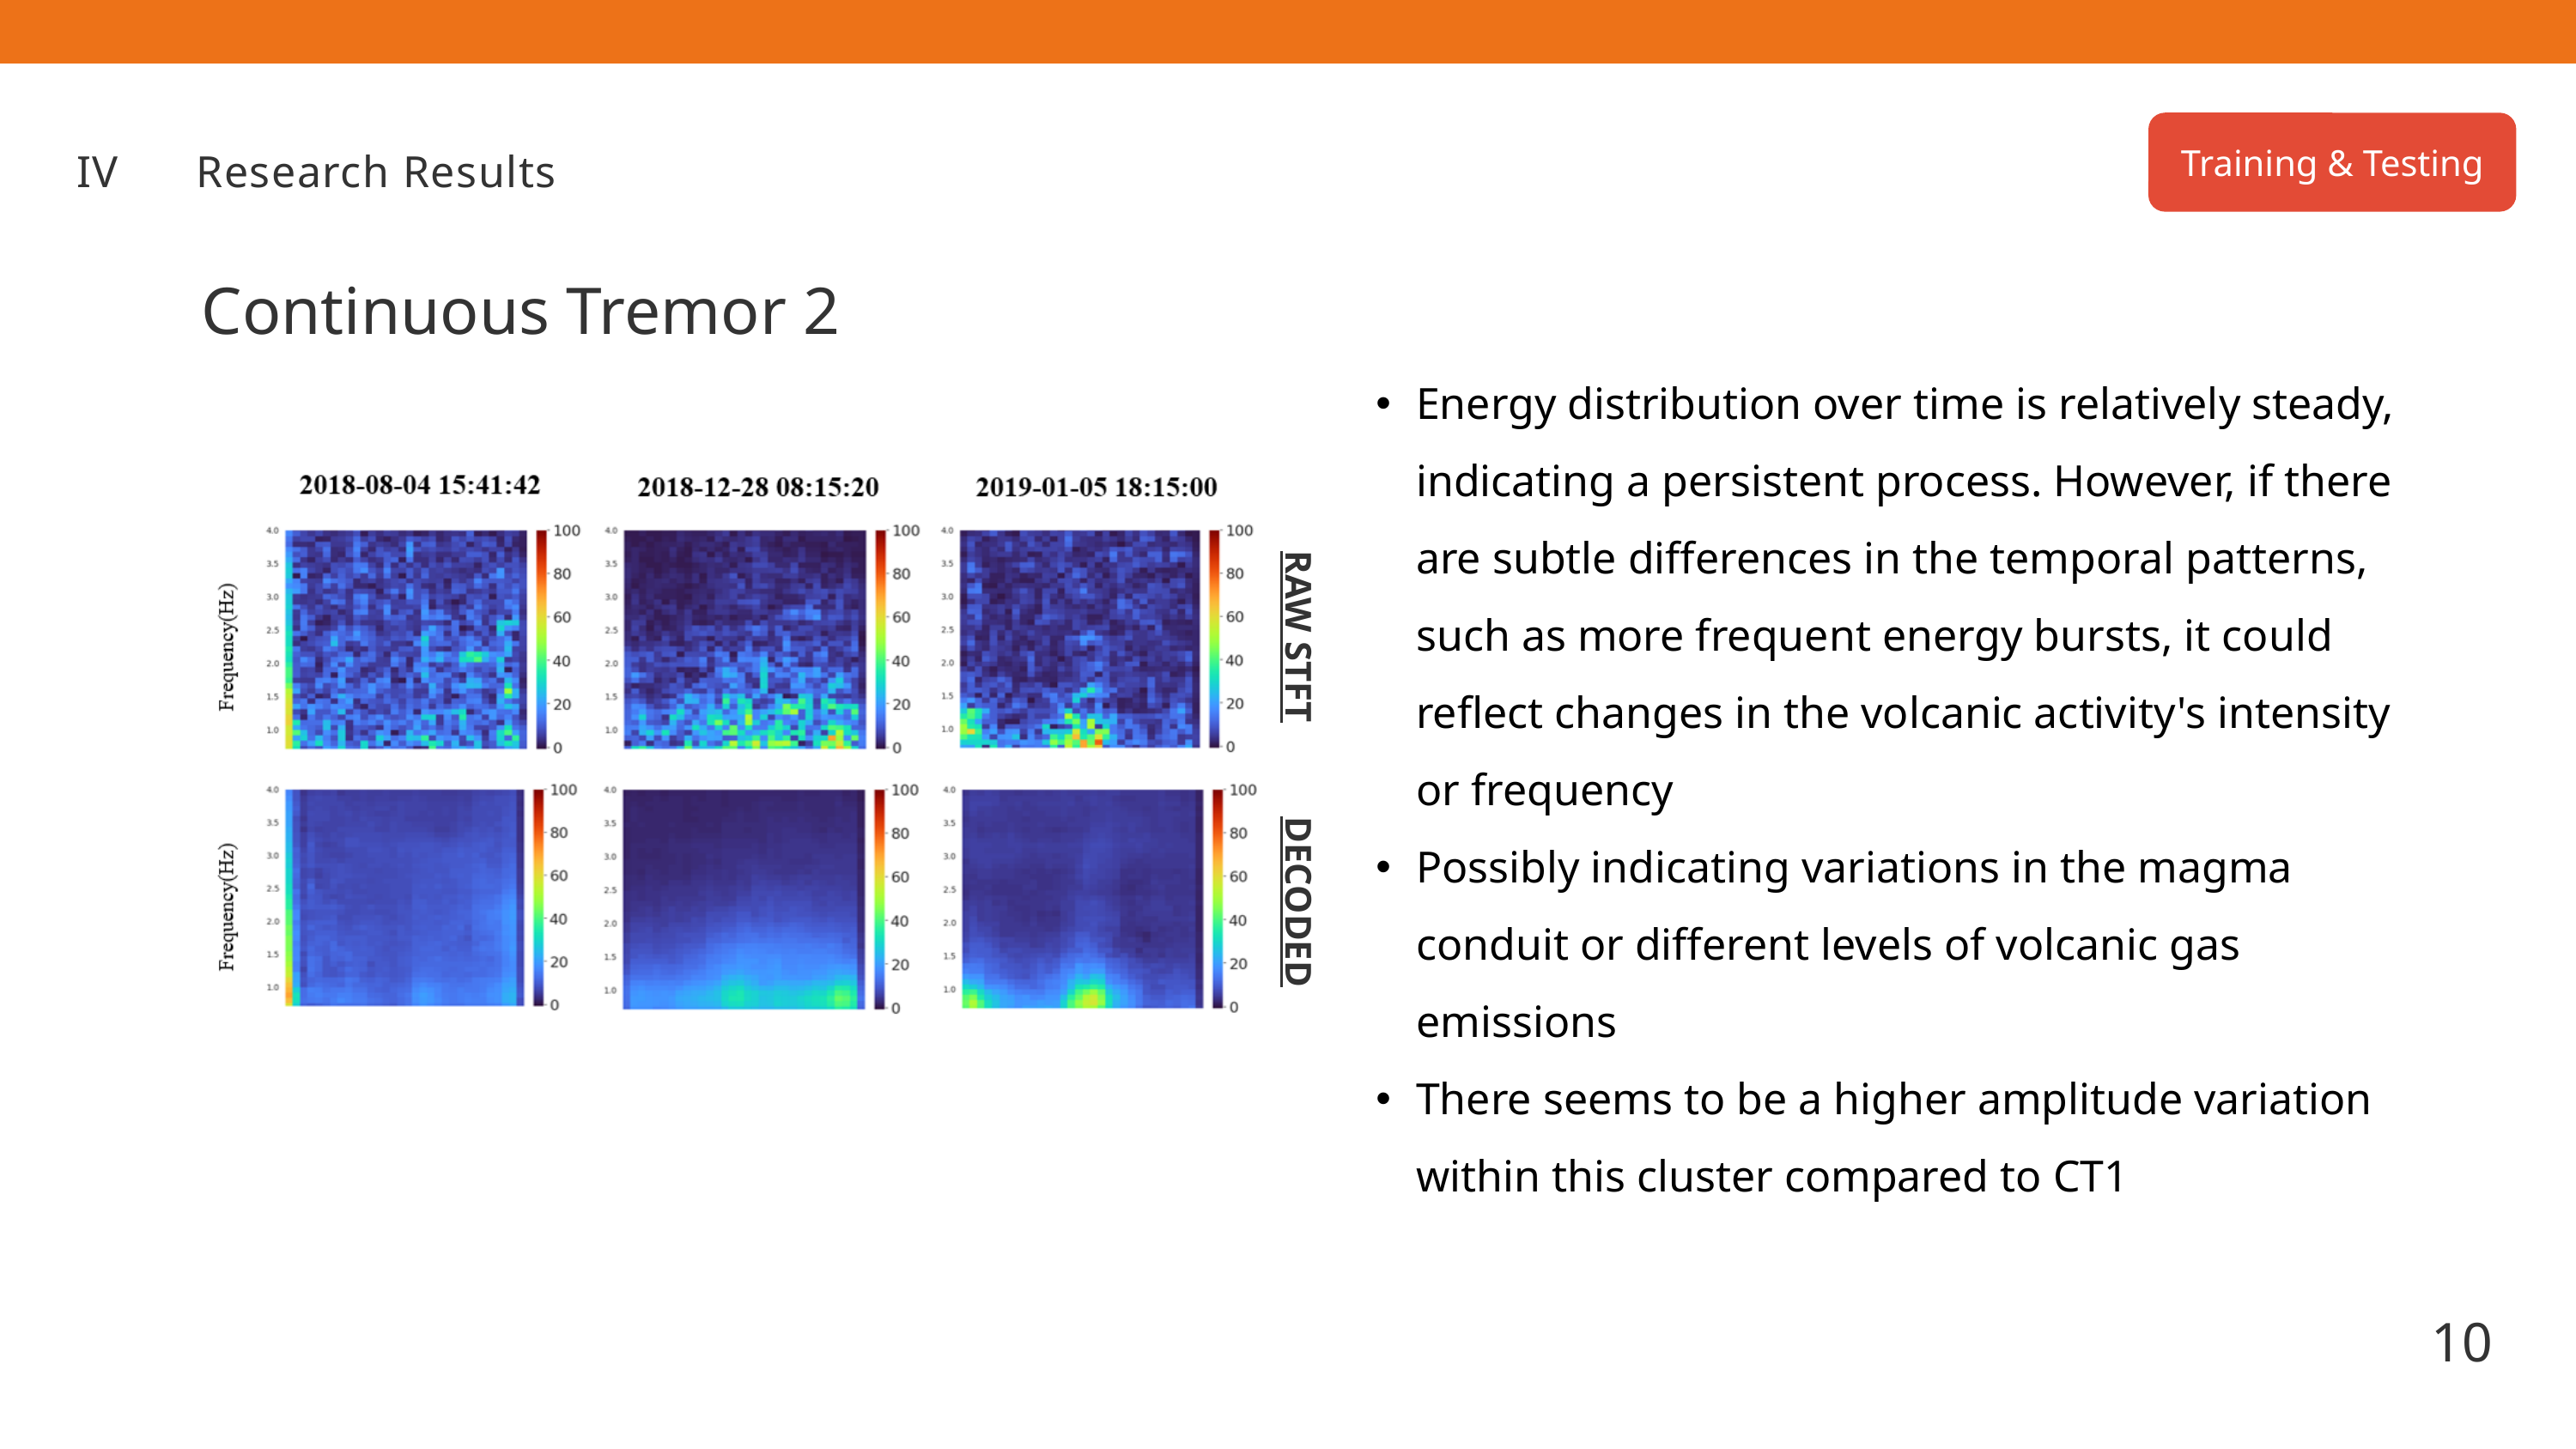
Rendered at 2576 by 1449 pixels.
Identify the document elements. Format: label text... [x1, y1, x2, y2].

text_box DECODED [1279, 769, 1321, 1035]
text_box Training & Testing [2146, 111, 2518, 214]
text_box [0, 0, 2576, 64]
text_box Continuous Tremor 2 [201, 261, 1163, 348]
text_box 10 [2397, 1286, 2494, 1373]
text_box Energy distribution over time is relatively steady, indicating a persistent process. However, if there are subtle differences in the temporal patterns, such as more frequent energy bursts, it could reflect changes in the volcanic activity's intensity or frequency Possibly indicating variations in the magma conduit or different levels of volcanic gas emissions There seems to be a higher amplitude variation within this cluster compared to CT1 [1363, 344, 2415, 1208]
text_box Research Results [196, 144, 1689, 197]
text_box RAW STFT [1281, 530, 1321, 743]
picture [196, 463, 1277, 1033]
text_box IV [59, 144, 136, 197]
